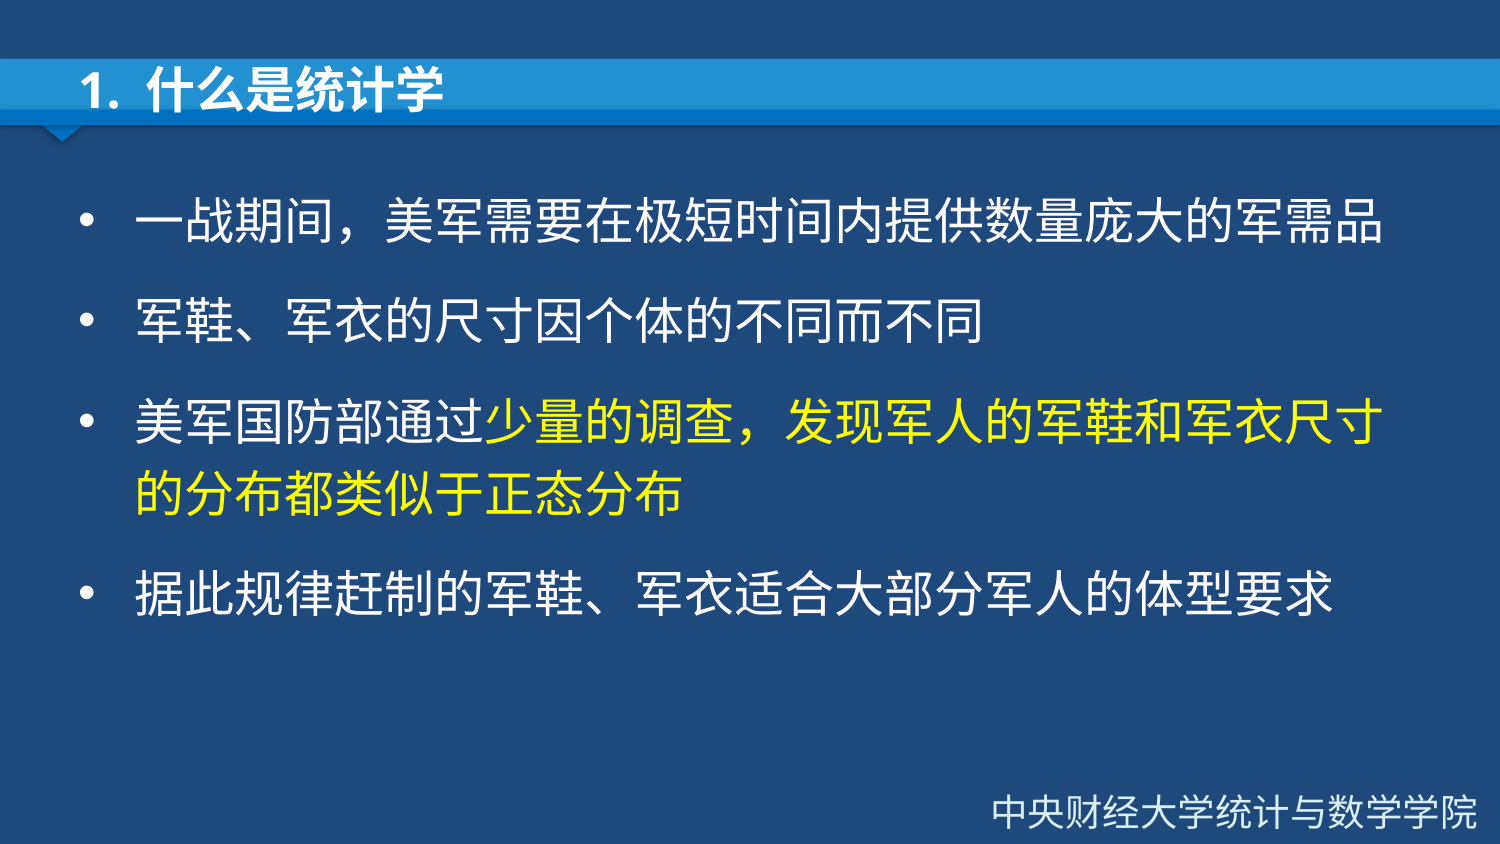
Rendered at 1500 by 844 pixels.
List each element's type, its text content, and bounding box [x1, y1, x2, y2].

list 一战期间，美军需要在极短时间内提供数量庞大的军需品 军鞋、军衣的尺寸因个体的不同而不同 美军国防部通过少量的调查，发现军人的军鞋和军衣尺寸的分布都类似于正态分布 据此规律赶制的军鞋、军衣适合大部分军人的体型要求 [63, 169, 1414, 785]
title 1. 什么是统计学 [63, 54, 1414, 122]
